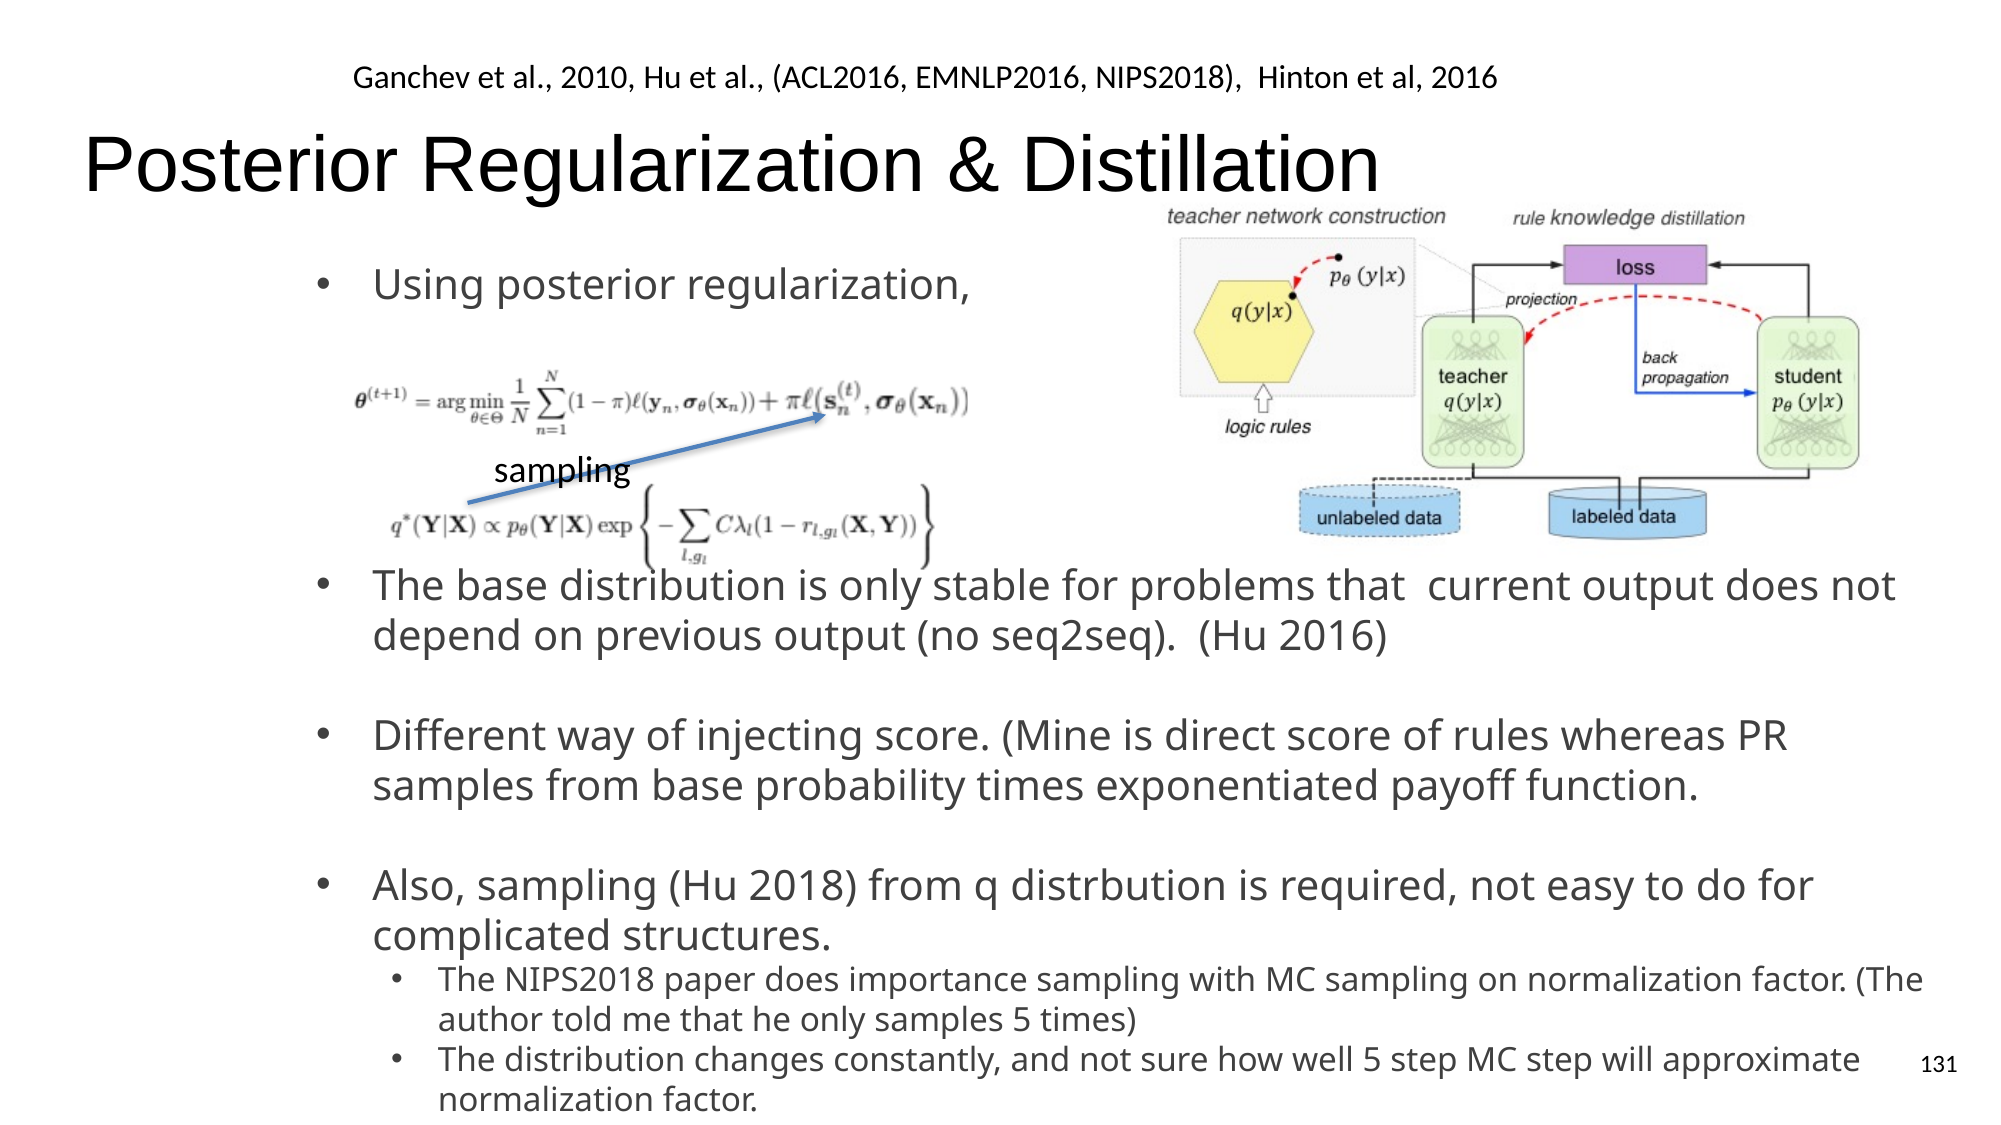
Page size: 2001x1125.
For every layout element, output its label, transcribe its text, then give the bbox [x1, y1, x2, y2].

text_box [467, 414, 827, 504]
title Posterior Regularization & Distillation [68, 97, 1932, 223]
picture [368, 472, 1001, 583]
text_box Ganchev et al., 2010, Hu et al., (ACL2016, EMNLP2016, NIPS2018), Hinton et al, 2016 [263, 47, 1578, 103]
picture [1149, 192, 1871, 564]
slide_number 130 [1853, 1019, 1974, 1106]
picture [325, 357, 968, 440]
list Using posterior regularization, The base distribution is only stable for problems that current output does not depend on previous output (no seq2seq). (Hu 2016) Different way of injecting score. (Mine is direct score of rules whereas PR samples from base probability times exponentiated payoff function. Also, sampling (Hu 2018) from q distrbution is required, not easy to do for complicated structures. The NIPS2018 paper does importance sampling with MC sampling on normalization factor. (The author told me that he only samples 5 times) The distribution changes constantly, and not sure how well 5 step MC step will approximate normalization factor. [301, 243, 1974, 991]
